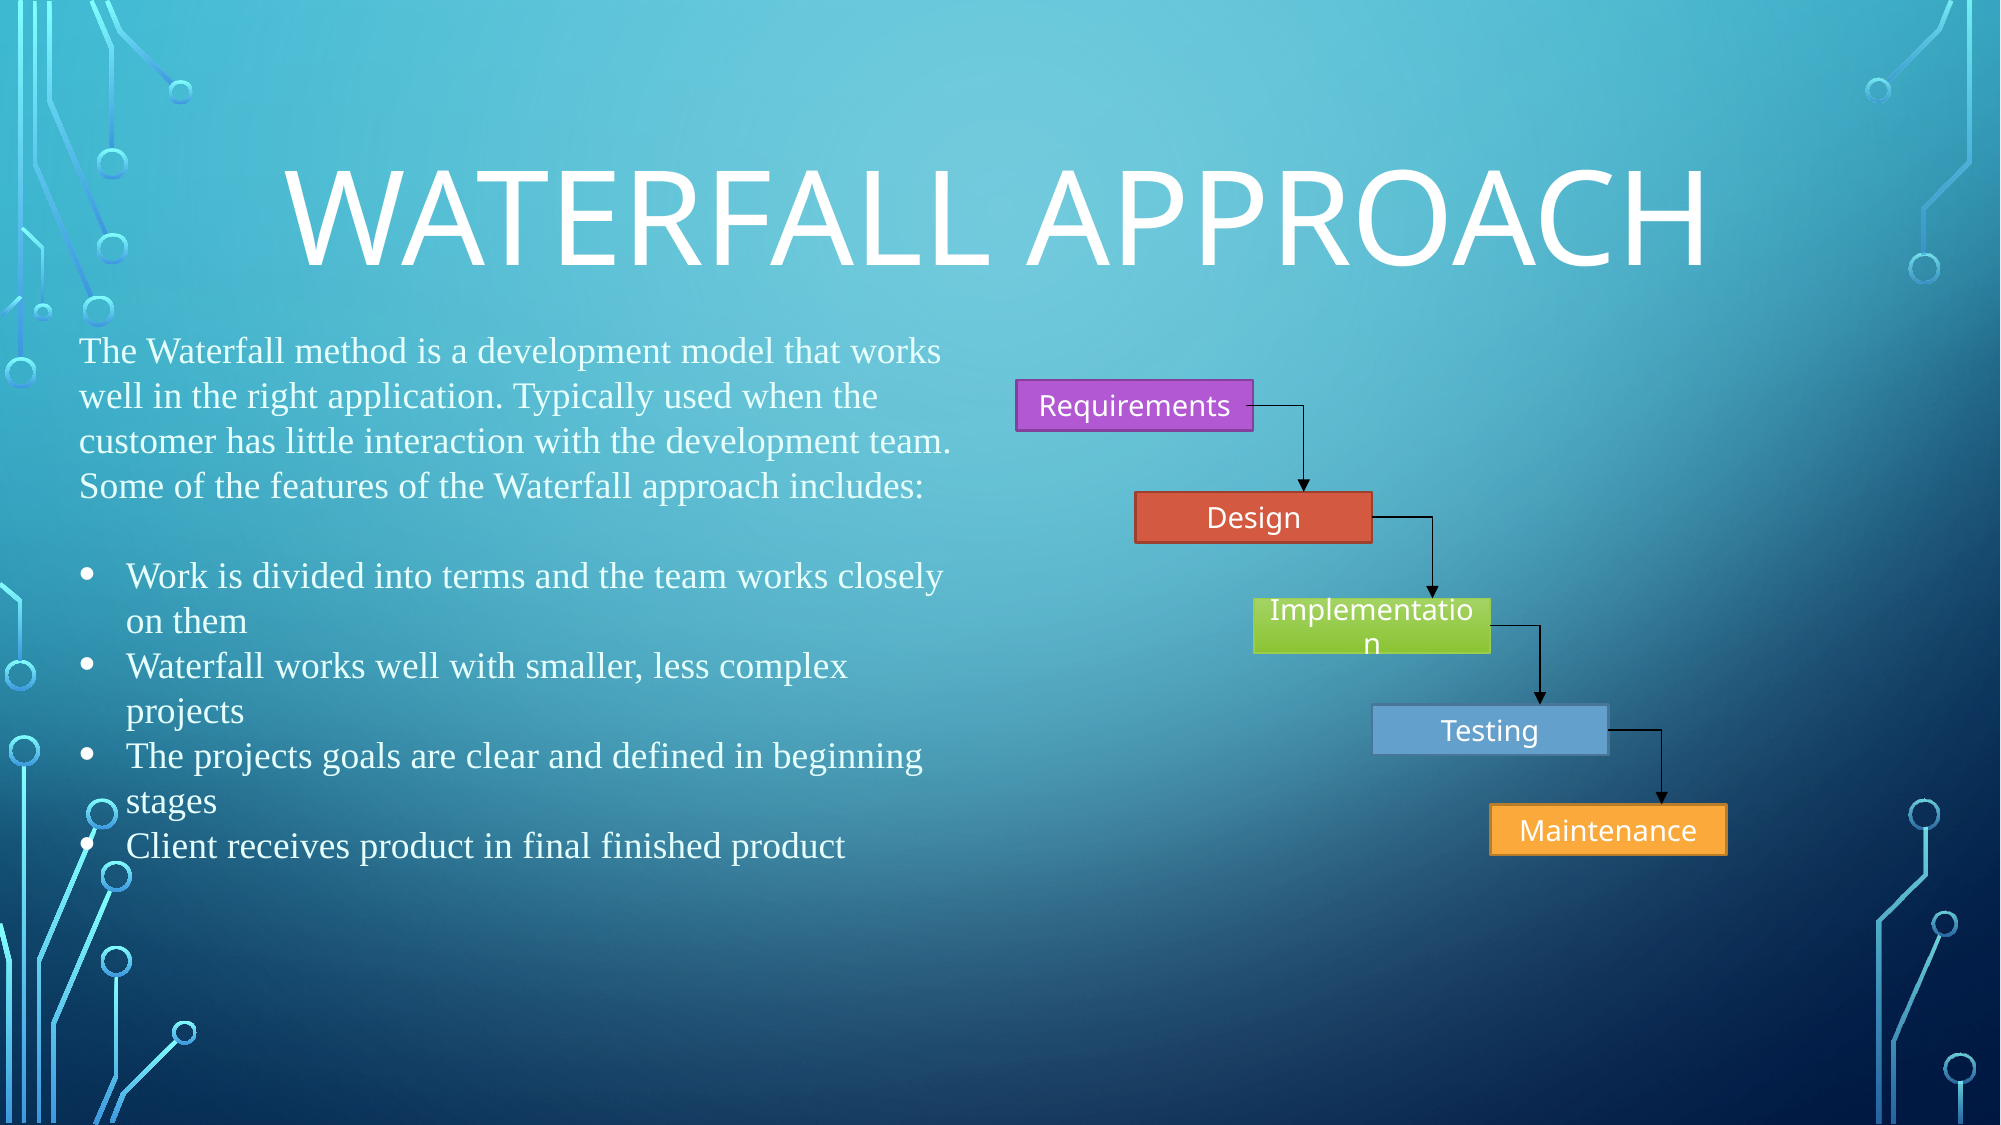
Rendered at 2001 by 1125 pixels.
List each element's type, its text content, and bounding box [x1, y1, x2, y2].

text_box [1371, 516, 1433, 599]
text_box Requirements [1015, 379, 1254, 432]
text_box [1246, 405, 1304, 493]
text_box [1608, 729, 1662, 805]
text_box Implementation [1253, 598, 1491, 654]
title Waterfall approach [187, 101, 1813, 344]
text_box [1489, 625, 1541, 705]
text_box The Waterfall method is a development model that works well in the right application. Typically used when the customer has little interaction with the development team. Some of the features of the Waterfall approach includes: Work is divided into terms and the team works closely on them Waterfall works well with smaller, less complex projects The projects goals are clear and defined in beginning stages Client receives product in final finished product [64, 318, 984, 874]
text_box Testing [1371, 703, 1610, 756]
text_box Maintenance [1489, 803, 1728, 856]
text_box Design [1134, 491, 1373, 544]
